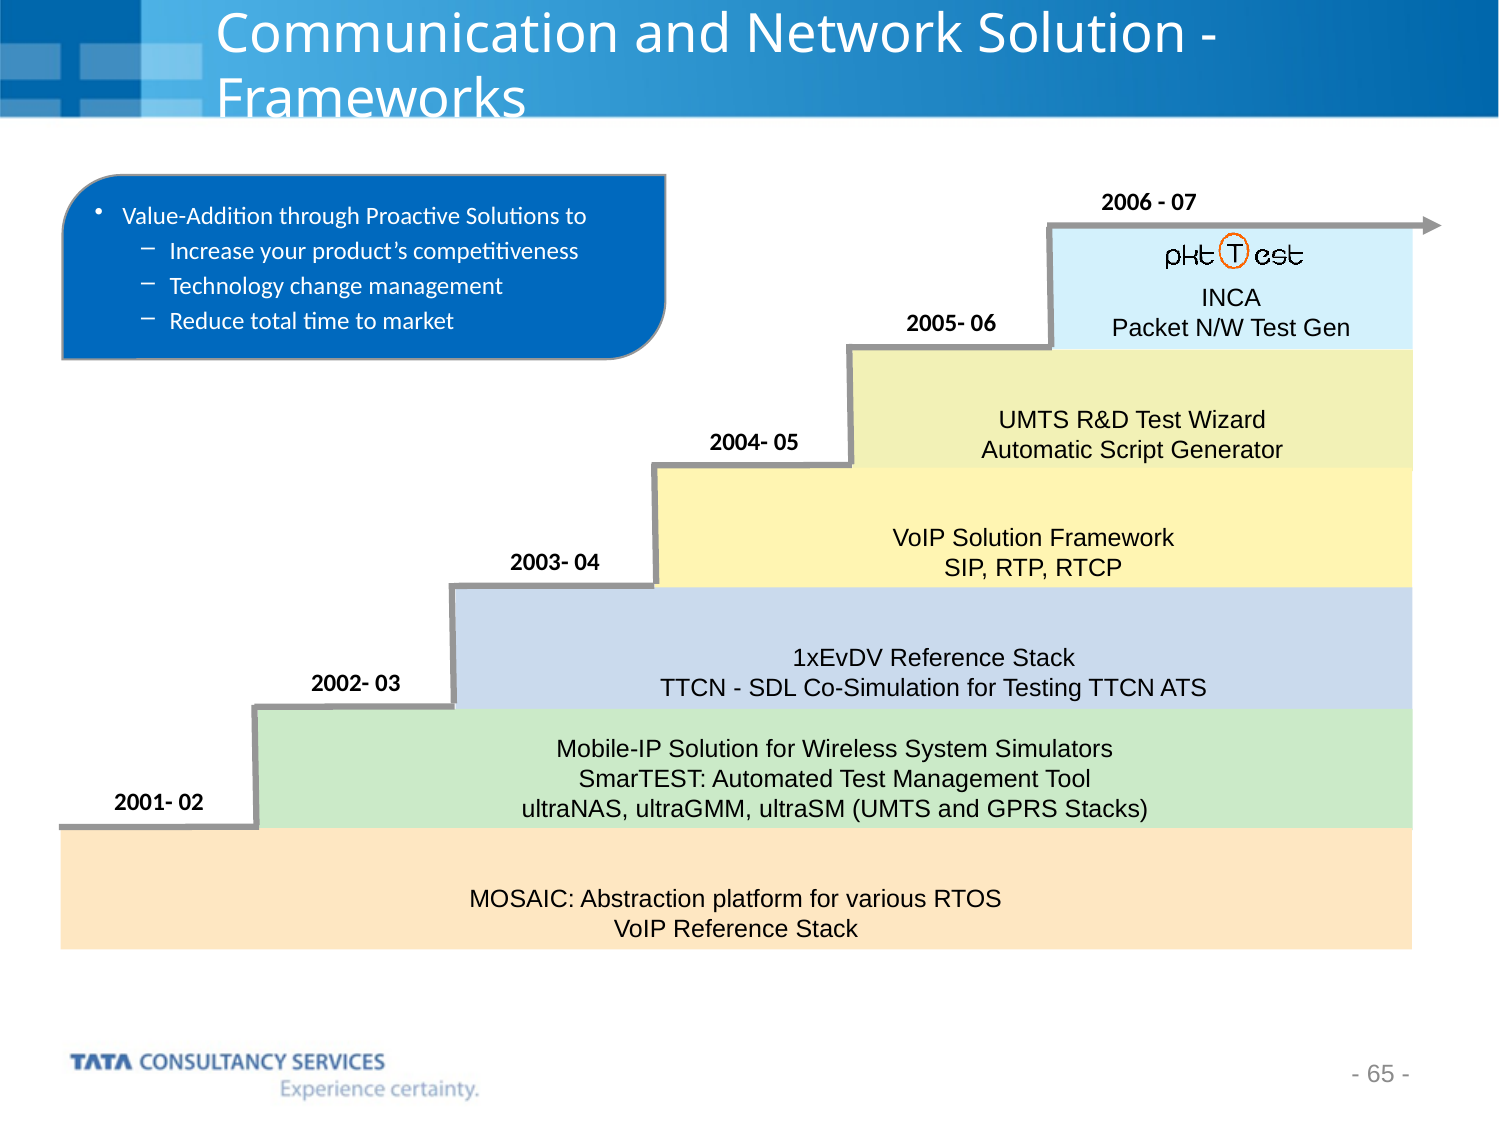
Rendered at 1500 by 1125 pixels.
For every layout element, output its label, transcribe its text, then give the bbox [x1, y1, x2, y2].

text_box 2003- 04 [456, 533, 654, 585]
text_box Value-Addition through Proactive Solutions to Increase your product’s competitiveness Technology change management Reduce total time to market [62, 174, 666, 360]
text_box 2002- 03 [257, 654, 455, 706]
text_box 2001- 02 [60, 773, 258, 828]
text_box 1xEvDV Reference Stack TTCN - SDL Co-Simulation for Testing TTCN ATS [455, 587, 1413, 708]
text_box 2004- 05 [656, 413, 854, 468]
text_box UMTS R&D Test Wizard Automatic Script Generator [852, 349, 1413, 467]
text_box VoIP Solution Framework SIP, RTP, RTCP [655, 467, 1413, 587]
picture [0, 0, 1499, 1124]
slide_number - 65 - [1074, 1042, 1425, 1103]
text_box Mobile-IP Solution for Wireless System Simulators SmarTEST: Automated Test Management Tool ultraNAS, ultraGMM, ultraSM (UMTS and GPRS Stacks) [258, 708, 1413, 831]
text_box INCA Packet N/W Test Gen [1050, 227, 1413, 349]
text_box 2006 - 07 [1051, 173, 1248, 228]
text_box [1306, 219, 1442, 232]
text_box MOSAIC: Abstraction platform for various RTOS VoIP Reference Stack [60, 828, 1412, 950]
title Communication and Network Solution - Frameworks [200, 26, 1500, 100]
text_box 2005- 06 [853, 294, 1050, 347]
